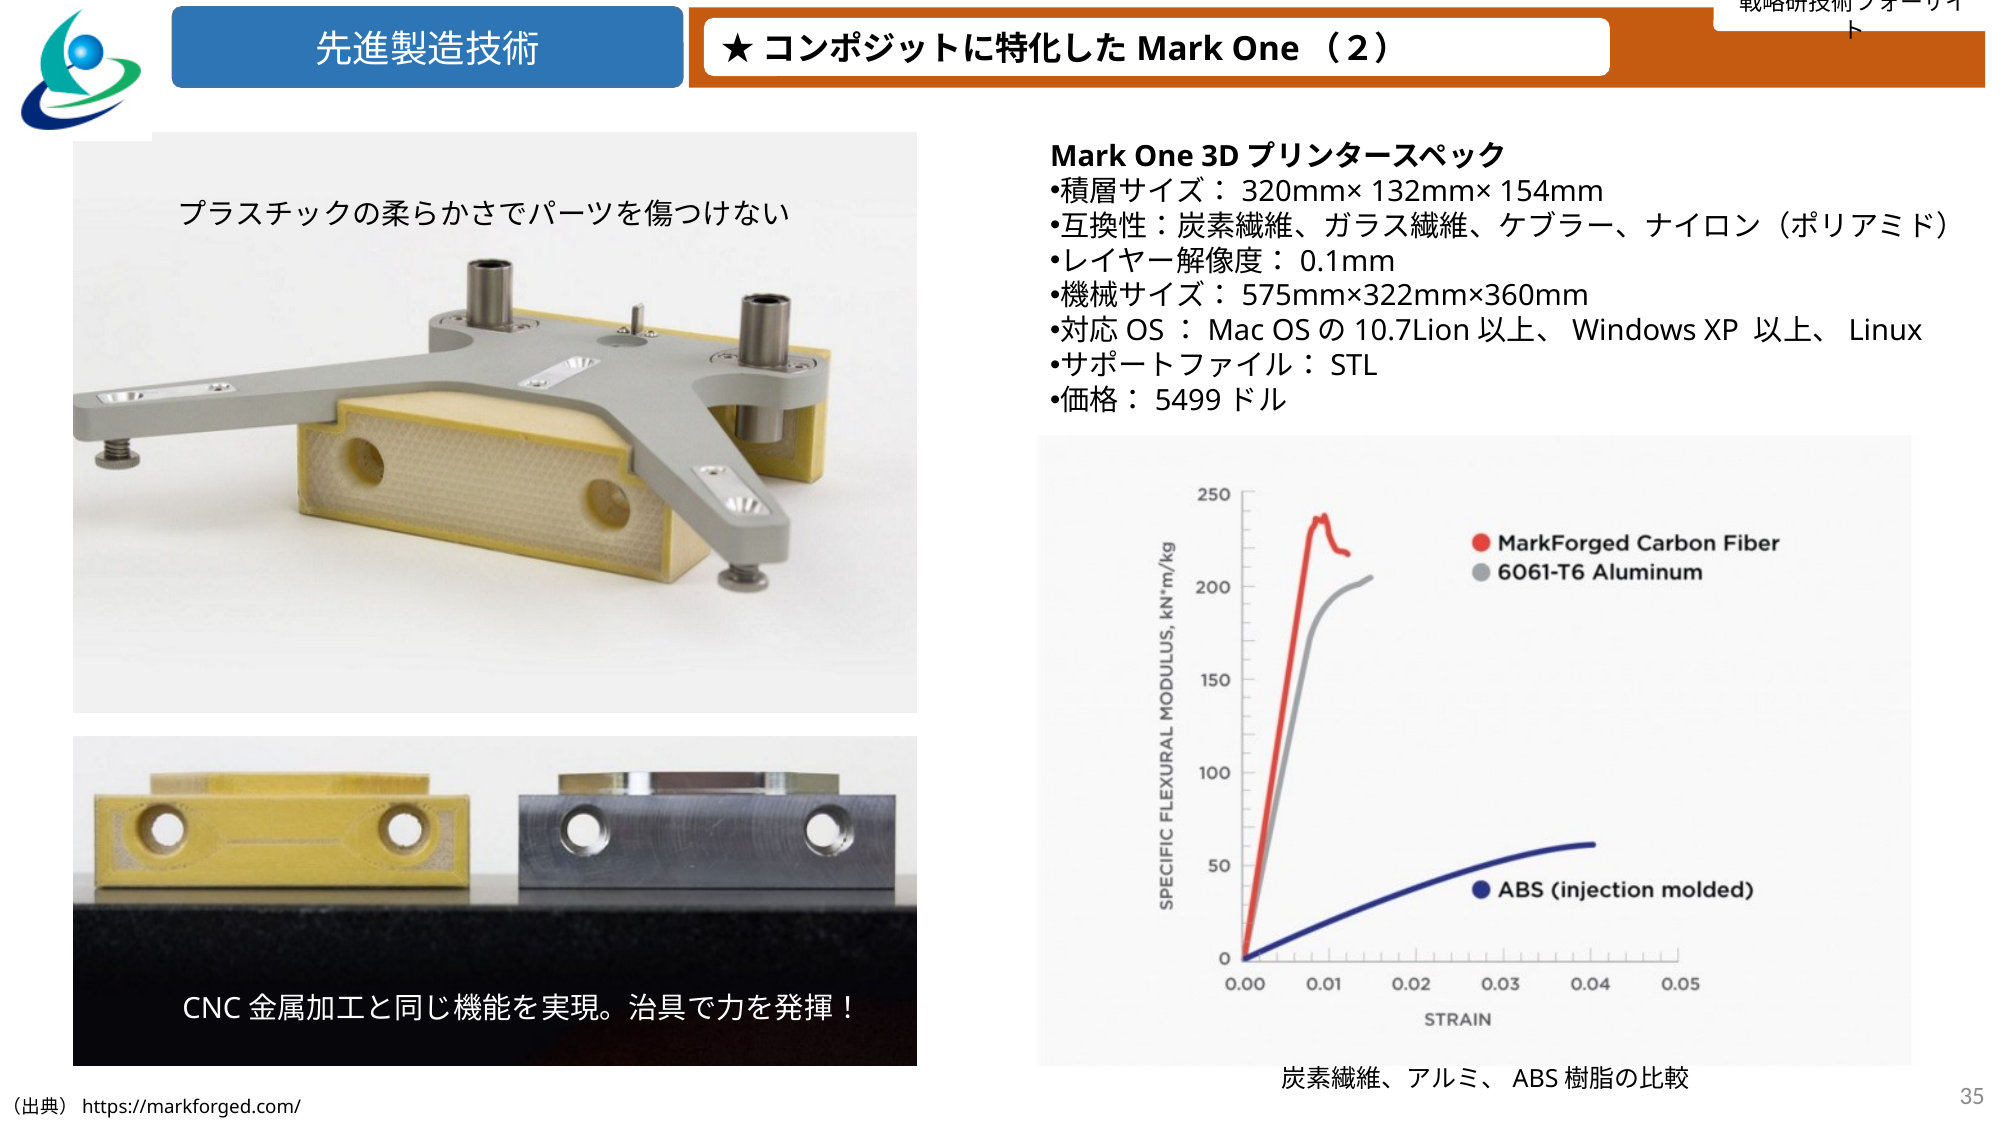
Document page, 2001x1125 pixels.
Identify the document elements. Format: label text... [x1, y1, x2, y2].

picture [14, 3, 917, 713]
slide_number 35 [1924, 1065, 2000, 1125]
text_box [688, 6, 1986, 89]
text_box Mark One 3Dプリンタースペック 積層サイズ：320mm× 132mm× 154mm 互換性：炭素繊維、ガラス繊維、ケブラー、ナイロン（ポリアミド） レイヤー解像度：0.1mm 機械サイズ：575mm×322mm×360mm 対応OS：Mac OSの10.7Lion以上、Windows XP 以上、Linux サポートファイル：STL 価格：5499ドル [1035, 129, 1996, 424]
picture [1035, 435, 1936, 1066]
text_box 戦略研技術フォーサイト [1712, 0, 1997, 33]
text_box （出典）https://markforged.com/ [0, 1087, 316, 1125]
text_box 先進製造技術 [171, 6, 684, 88]
text_box ★コンポジットに特化したMark One（２） [702, 16, 1611, 78]
text_box 炭素繊維、アルミ、ABS樹脂の比較 [1200, 1066, 1771, 1101]
picture [73, 736, 917, 1066]
